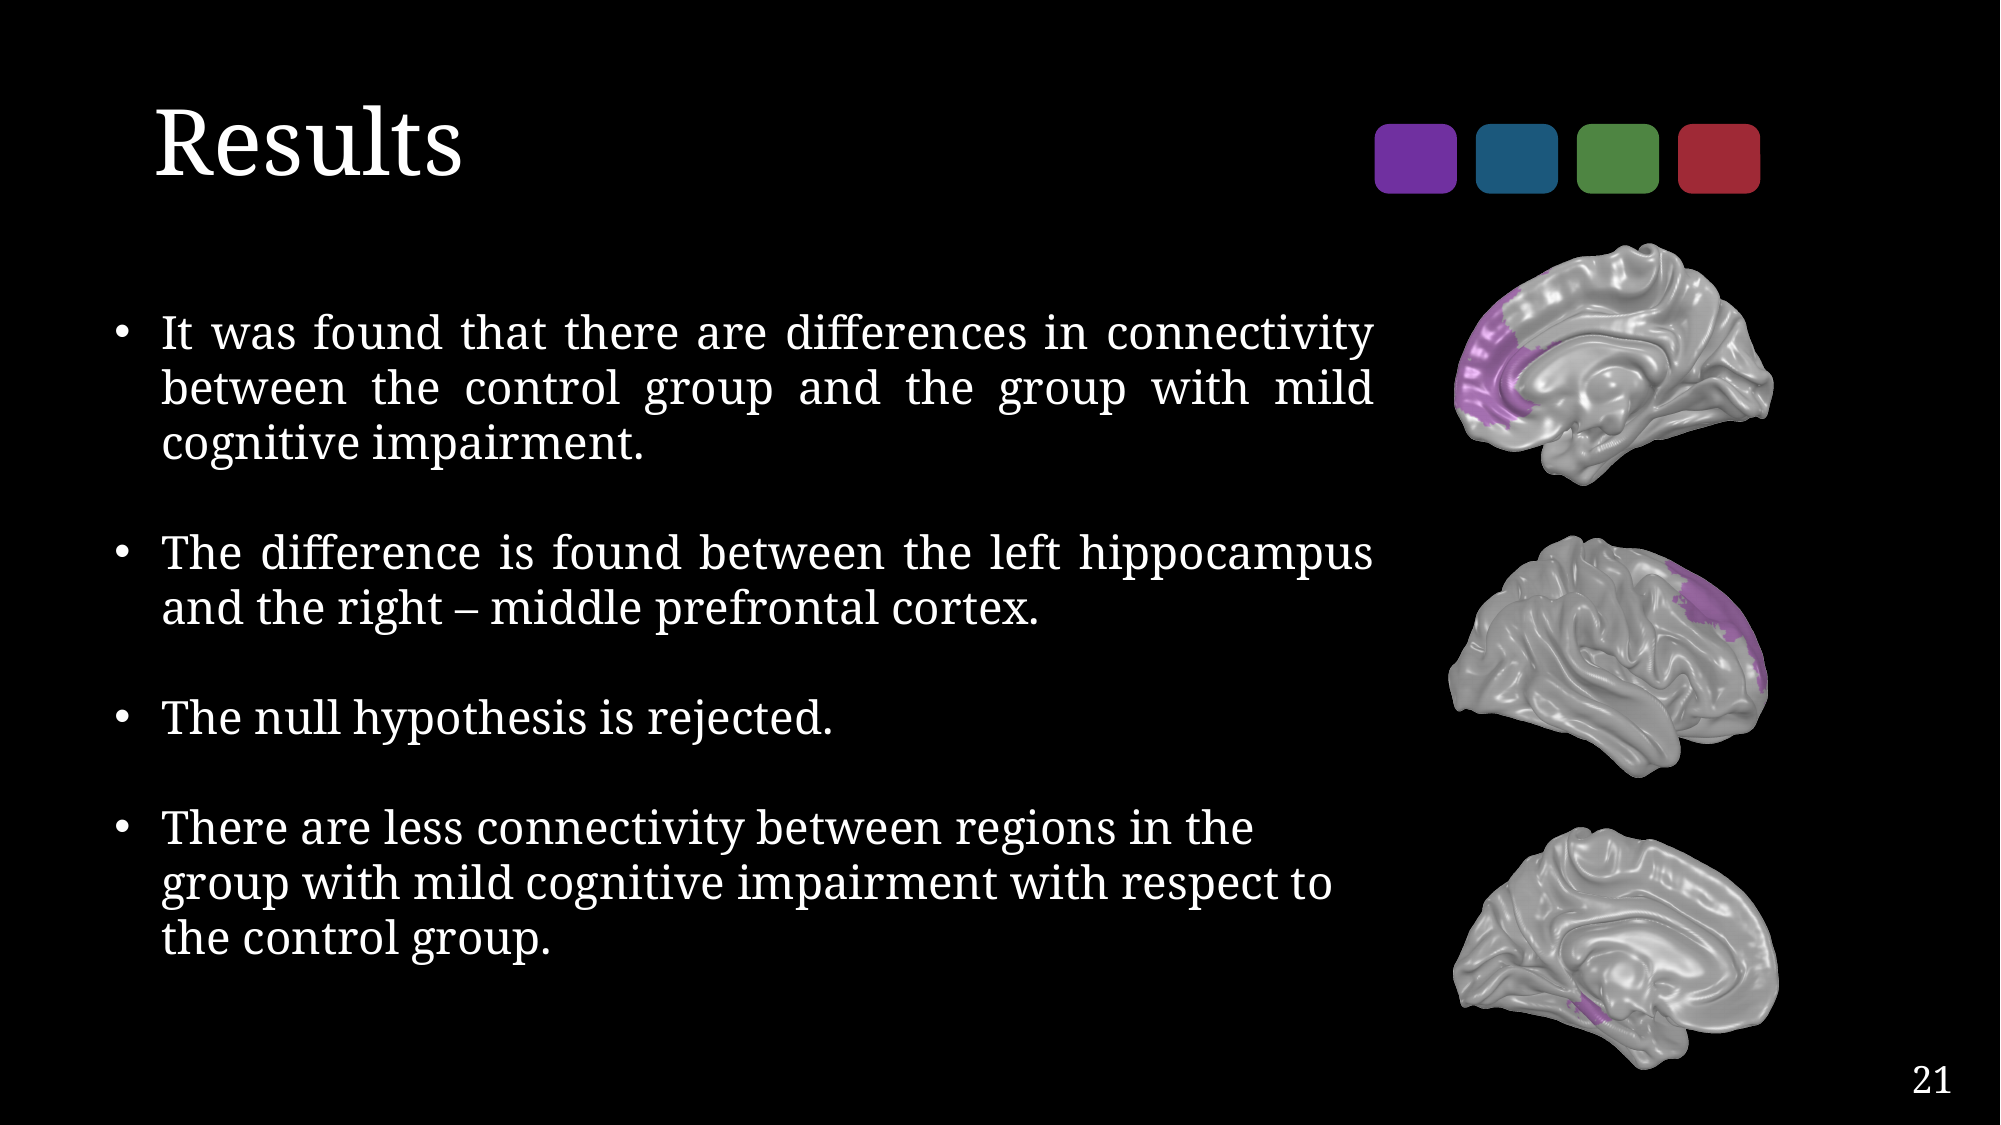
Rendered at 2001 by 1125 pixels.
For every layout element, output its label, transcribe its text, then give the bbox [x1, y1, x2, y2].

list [1422, 216, 1801, 1079]
text_box [1475, 123, 1559, 194]
text_box 21 [1896, 1048, 1980, 1109]
title Results [138, 60, 1864, 232]
text_box [1576, 123, 1660, 194]
text_box [1374, 123, 1457, 194]
text_box It was found that there are differences in connectivity between the control group and the group with mild cognitive impairment. The difference is found between the left hippocampus and the right – middle prefrontal cortex. The null hypothesis is rejected. There are less connectivity between regions in the group with mild cognitive impairment with respect to the control group. [99, 295, 1391, 971]
text_box [1678, 123, 1761, 194]
